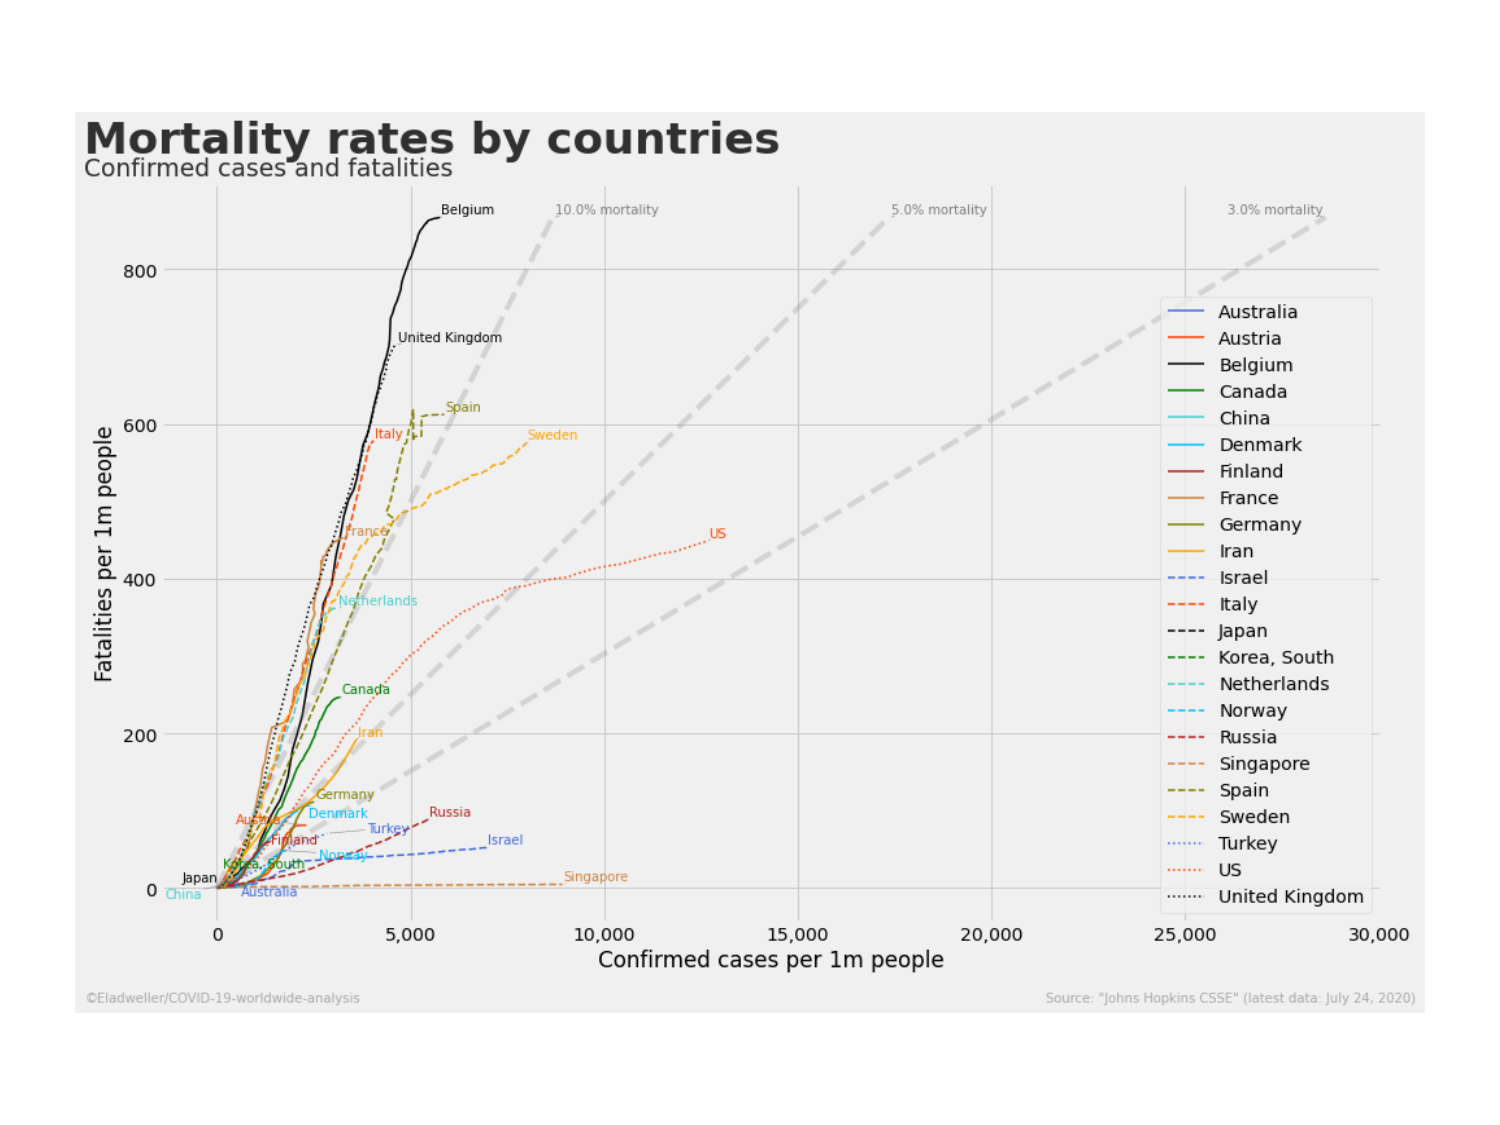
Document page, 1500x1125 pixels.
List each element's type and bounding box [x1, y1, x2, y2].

picture [74, 112, 1426, 1013]
